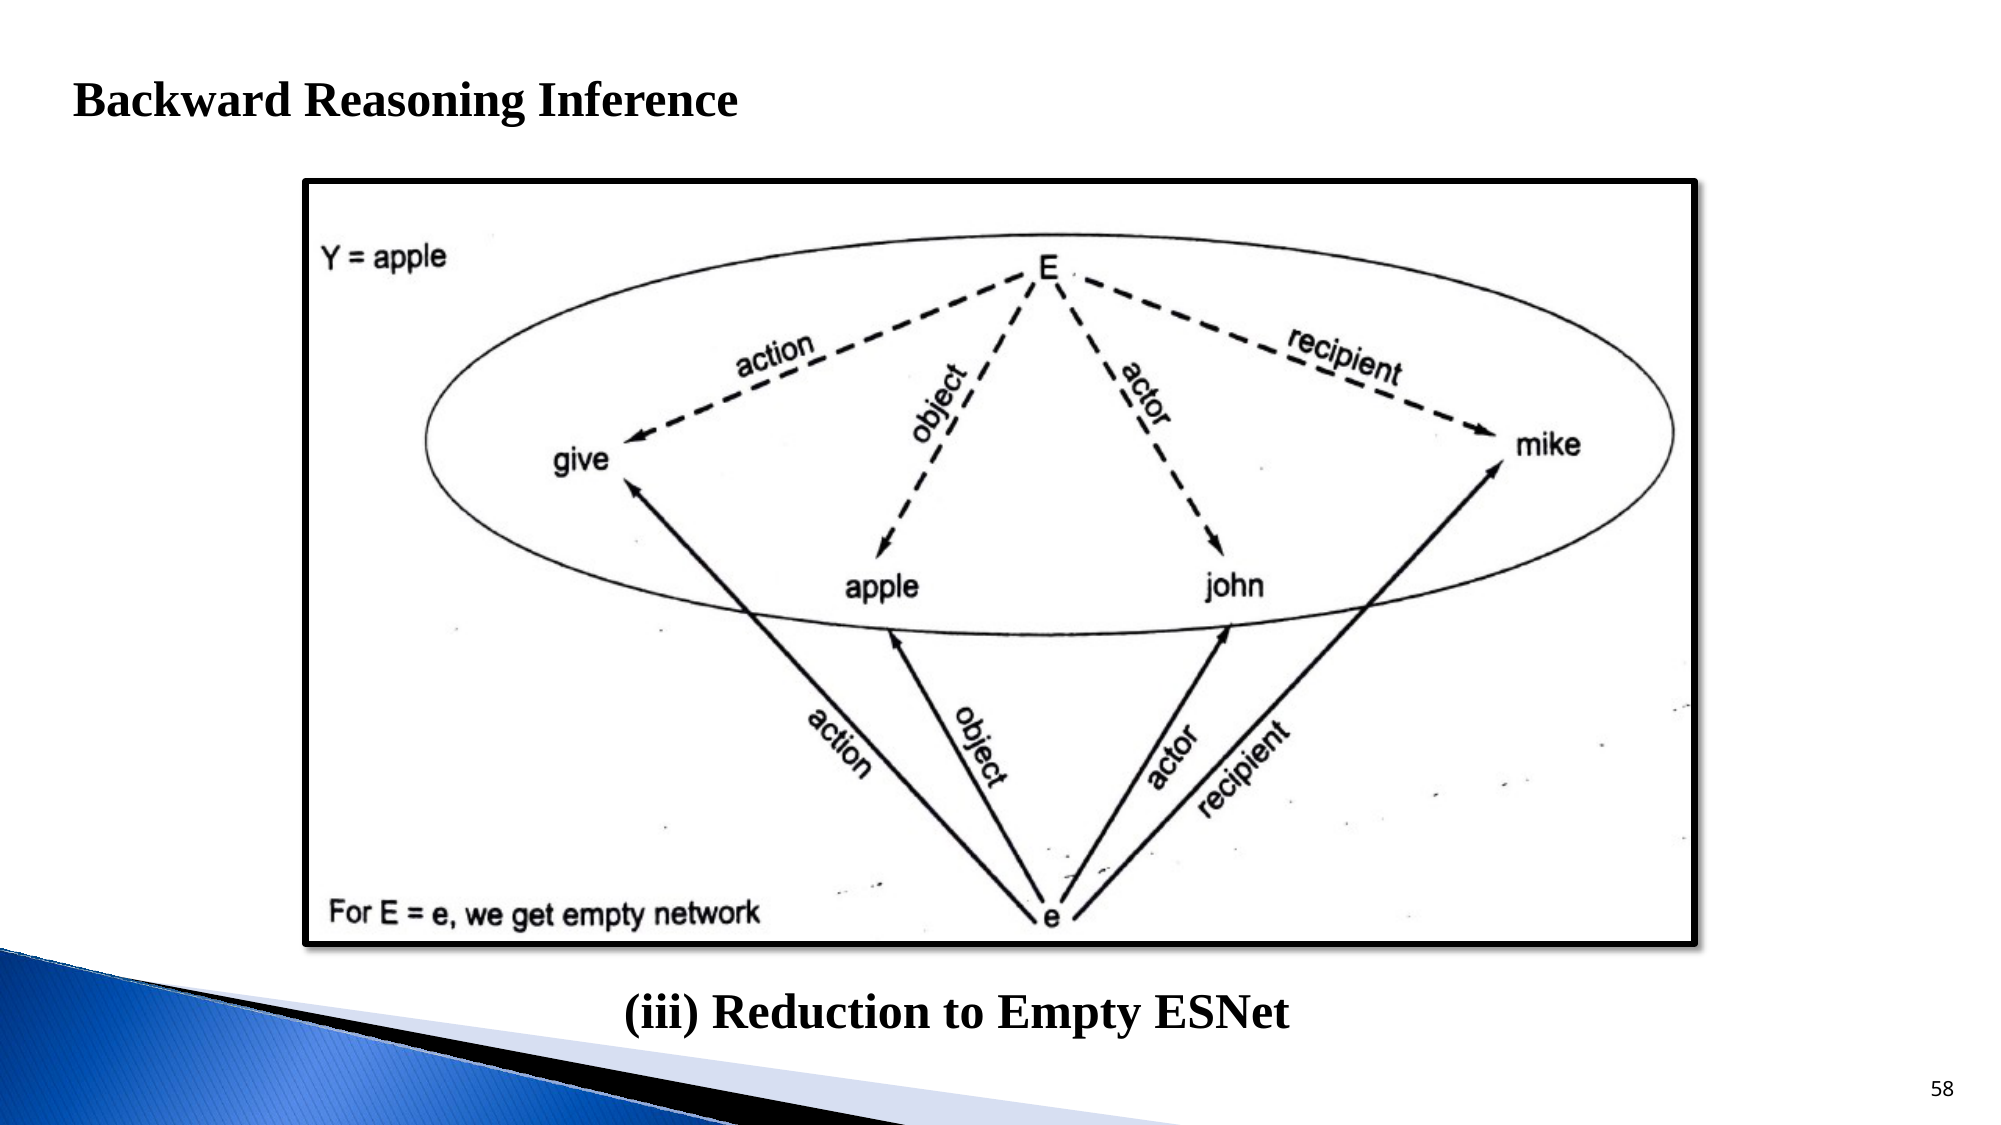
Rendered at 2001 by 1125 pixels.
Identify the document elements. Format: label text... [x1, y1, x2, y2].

title Backward Reasoning Inference [70, 64, 744, 172]
text_box 58 [1924, 1071, 1963, 1104]
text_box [0, 173, 1711, 1125]
